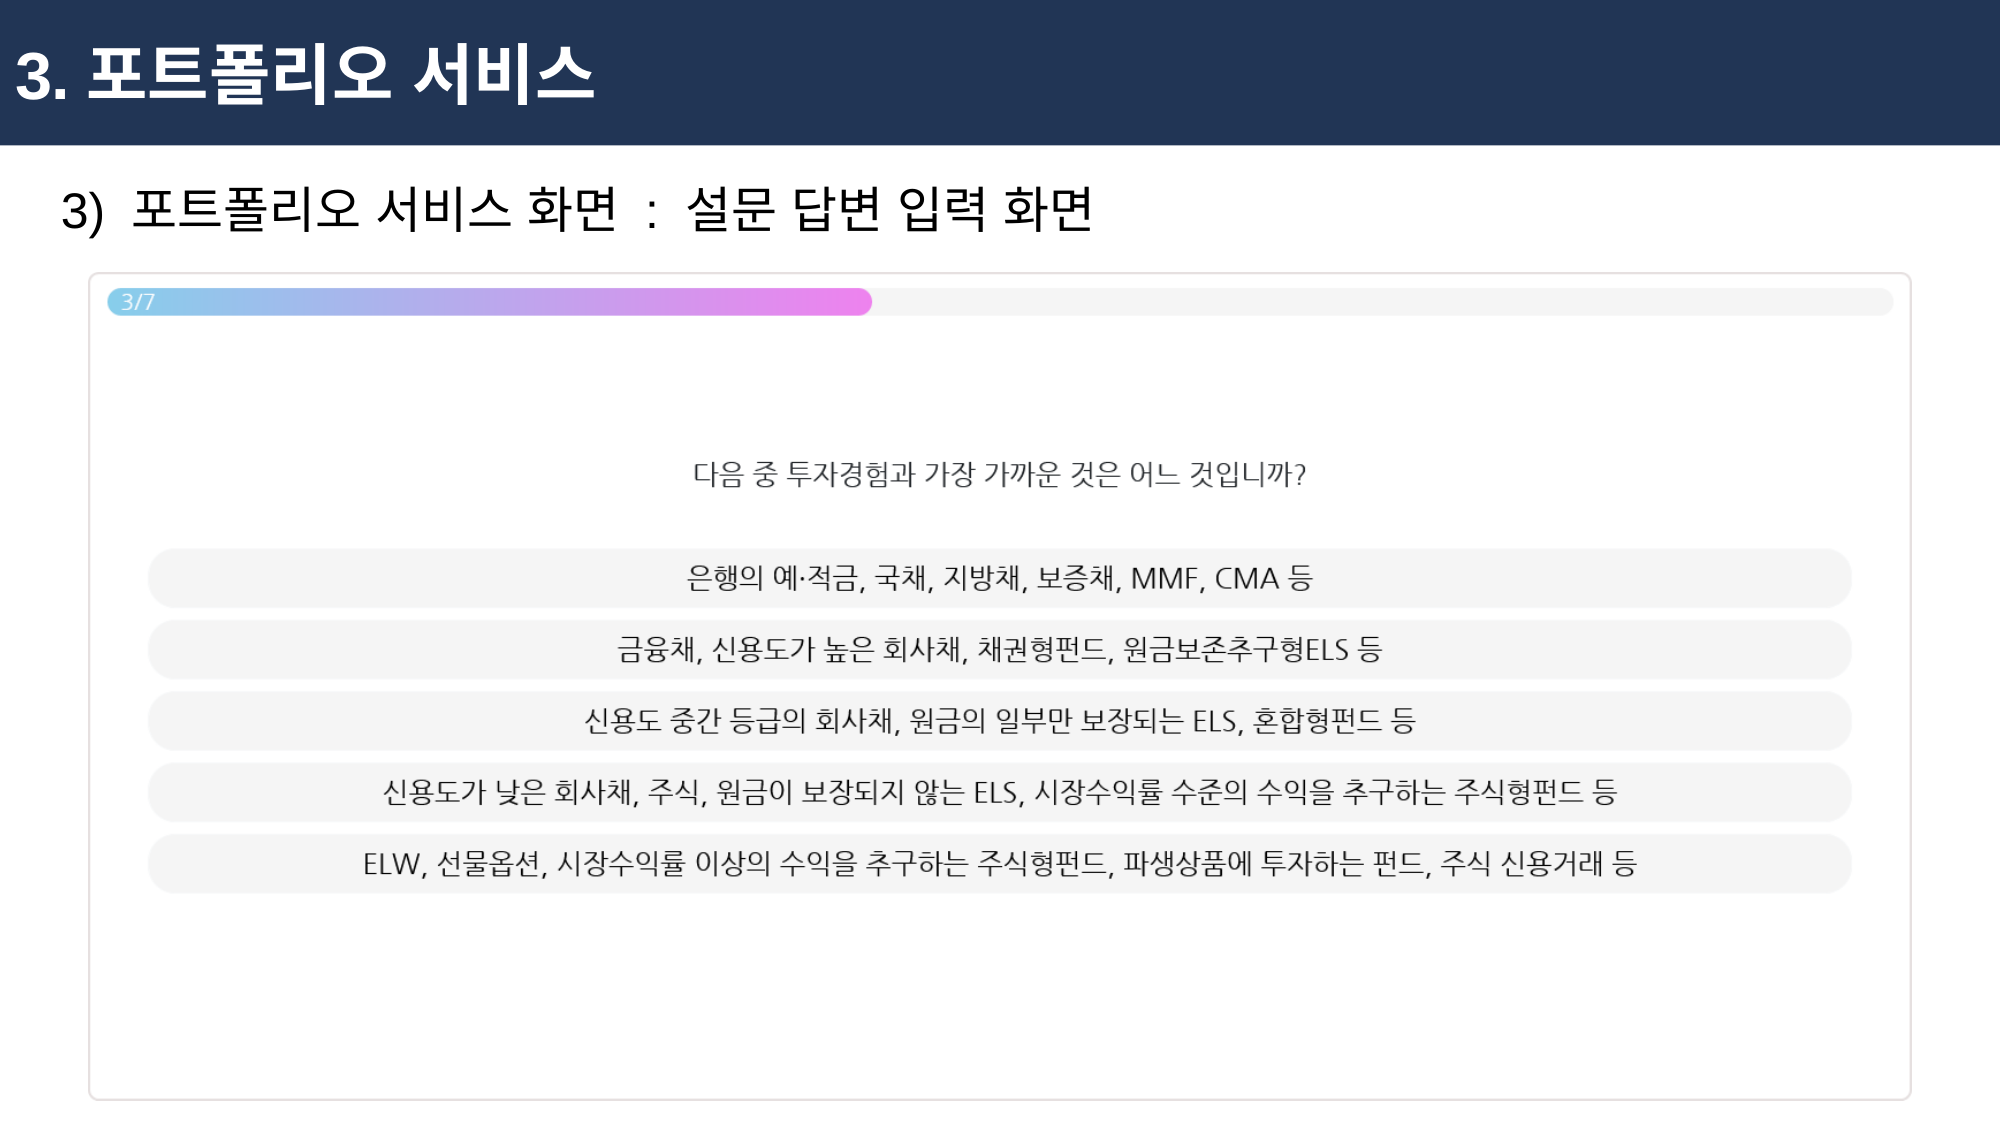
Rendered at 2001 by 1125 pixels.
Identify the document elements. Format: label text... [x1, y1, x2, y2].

picture [88, 271, 1912, 1101]
text_box 3.포트폴리오 서비스 [0, 0, 2000, 146]
text_box 3) 포트폴리오 서비스 화면 : 설문 답변 입력 화면 [45, 170, 1146, 246]
